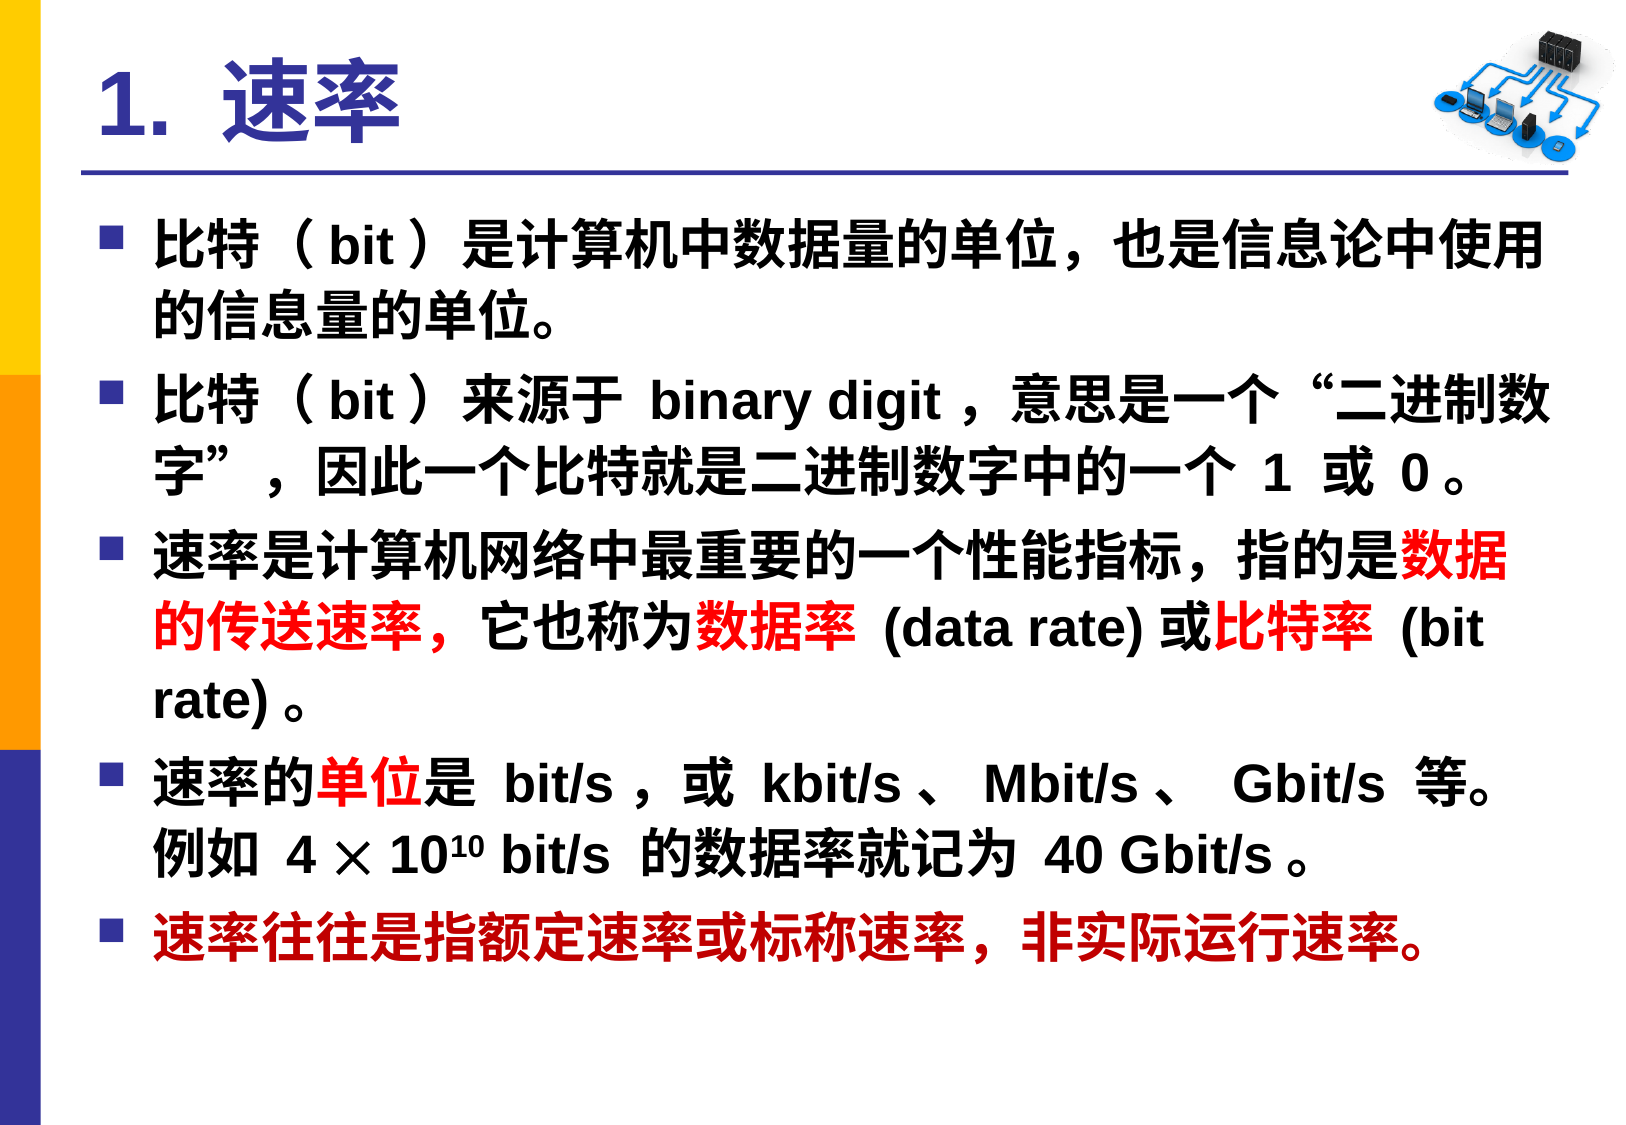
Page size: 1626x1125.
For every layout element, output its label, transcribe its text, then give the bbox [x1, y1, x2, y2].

title 1. 速率 [81, 30, 1569, 161]
picture [1431, 30, 1616, 165]
list 比特（bit）是计算机中数据量的单位，也是信息论中使用的信息量的单位。 比特（bit）来源于 binary digit，意思是一个“二进制数字”，因此一个比特就是二进制数字中的一个 1 或 0。 速率是计算机网络中最重要的一个性能指标，指的是数据的传送速率，它也称为数据率 (data rate)或比特率 (bit rate)。 速率的单位是 bit/s，或 kbit/s、Mbit/s、 Gbit/s 等。例如 4  1010 bit/s 的数据率就记为 40 Gbit/s。 速率往往是指额定速率或标称速率，非实际运行速率。 [81, 196, 1569, 1006]
